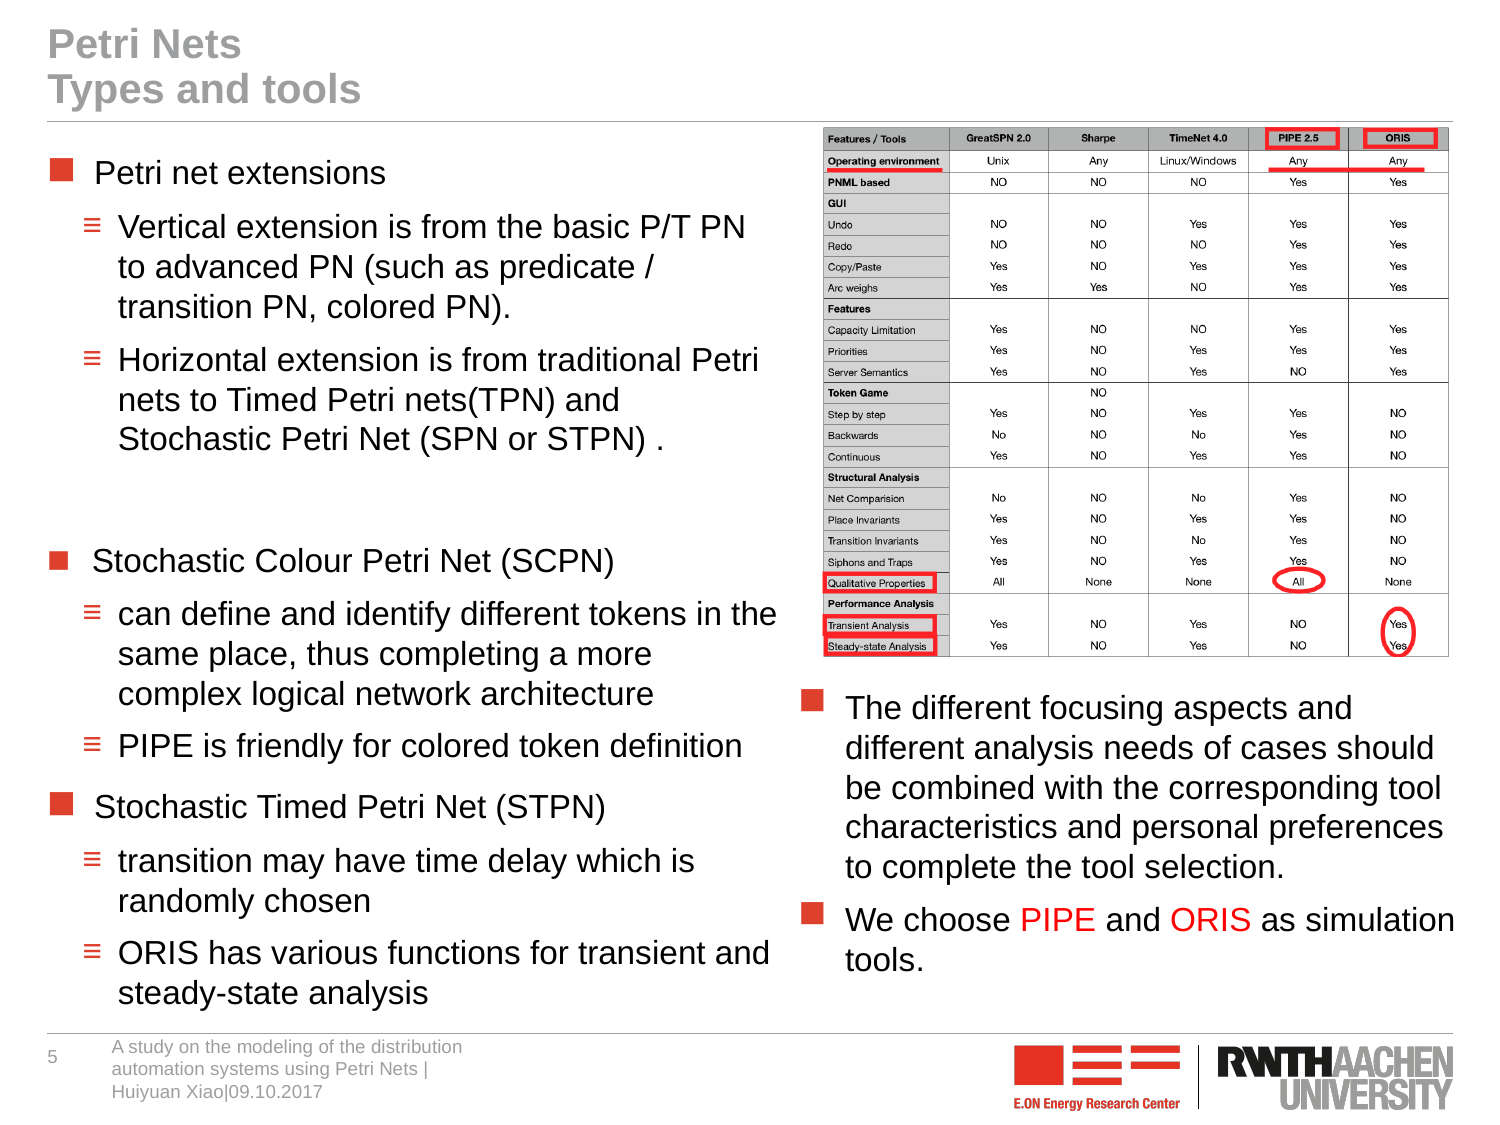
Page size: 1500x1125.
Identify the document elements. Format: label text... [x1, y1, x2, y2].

title Petri Nets Types and tools [47, 23, 1453, 113]
picture [817, 126, 1449, 657]
list Petri net extensions Vertical extension is from the basic P/T PN to advanced PN (such as predicate / transition PN, colored PN). Horizontal extension is from traditional Petri nets to Timed Petri nets(TPN) and Stochastic Petri Net (SPN or STPN) . Stochastic Colour Petri Net (SCPN) can define and identify different tokens in the same place, thus completing a more complex logical network architecture PIPE is friendly for colored token definition Stochastic Timed Petri Net (STPN) transition may have time delay which is randomly chosen ORIS has various functions for transient and steady-state analysis [47, 142, 785, 1011]
list The different focusing aspects and different analysis needs of cases should be combined with the corresponding tool characteristics and personal preferences to complete the tool selection. We choose PIPE and ORIS as simulation tools. [798, 685, 1459, 1022]
picture [1013, 1045, 1180, 1112]
picture [1218, 1046, 1453, 1111]
